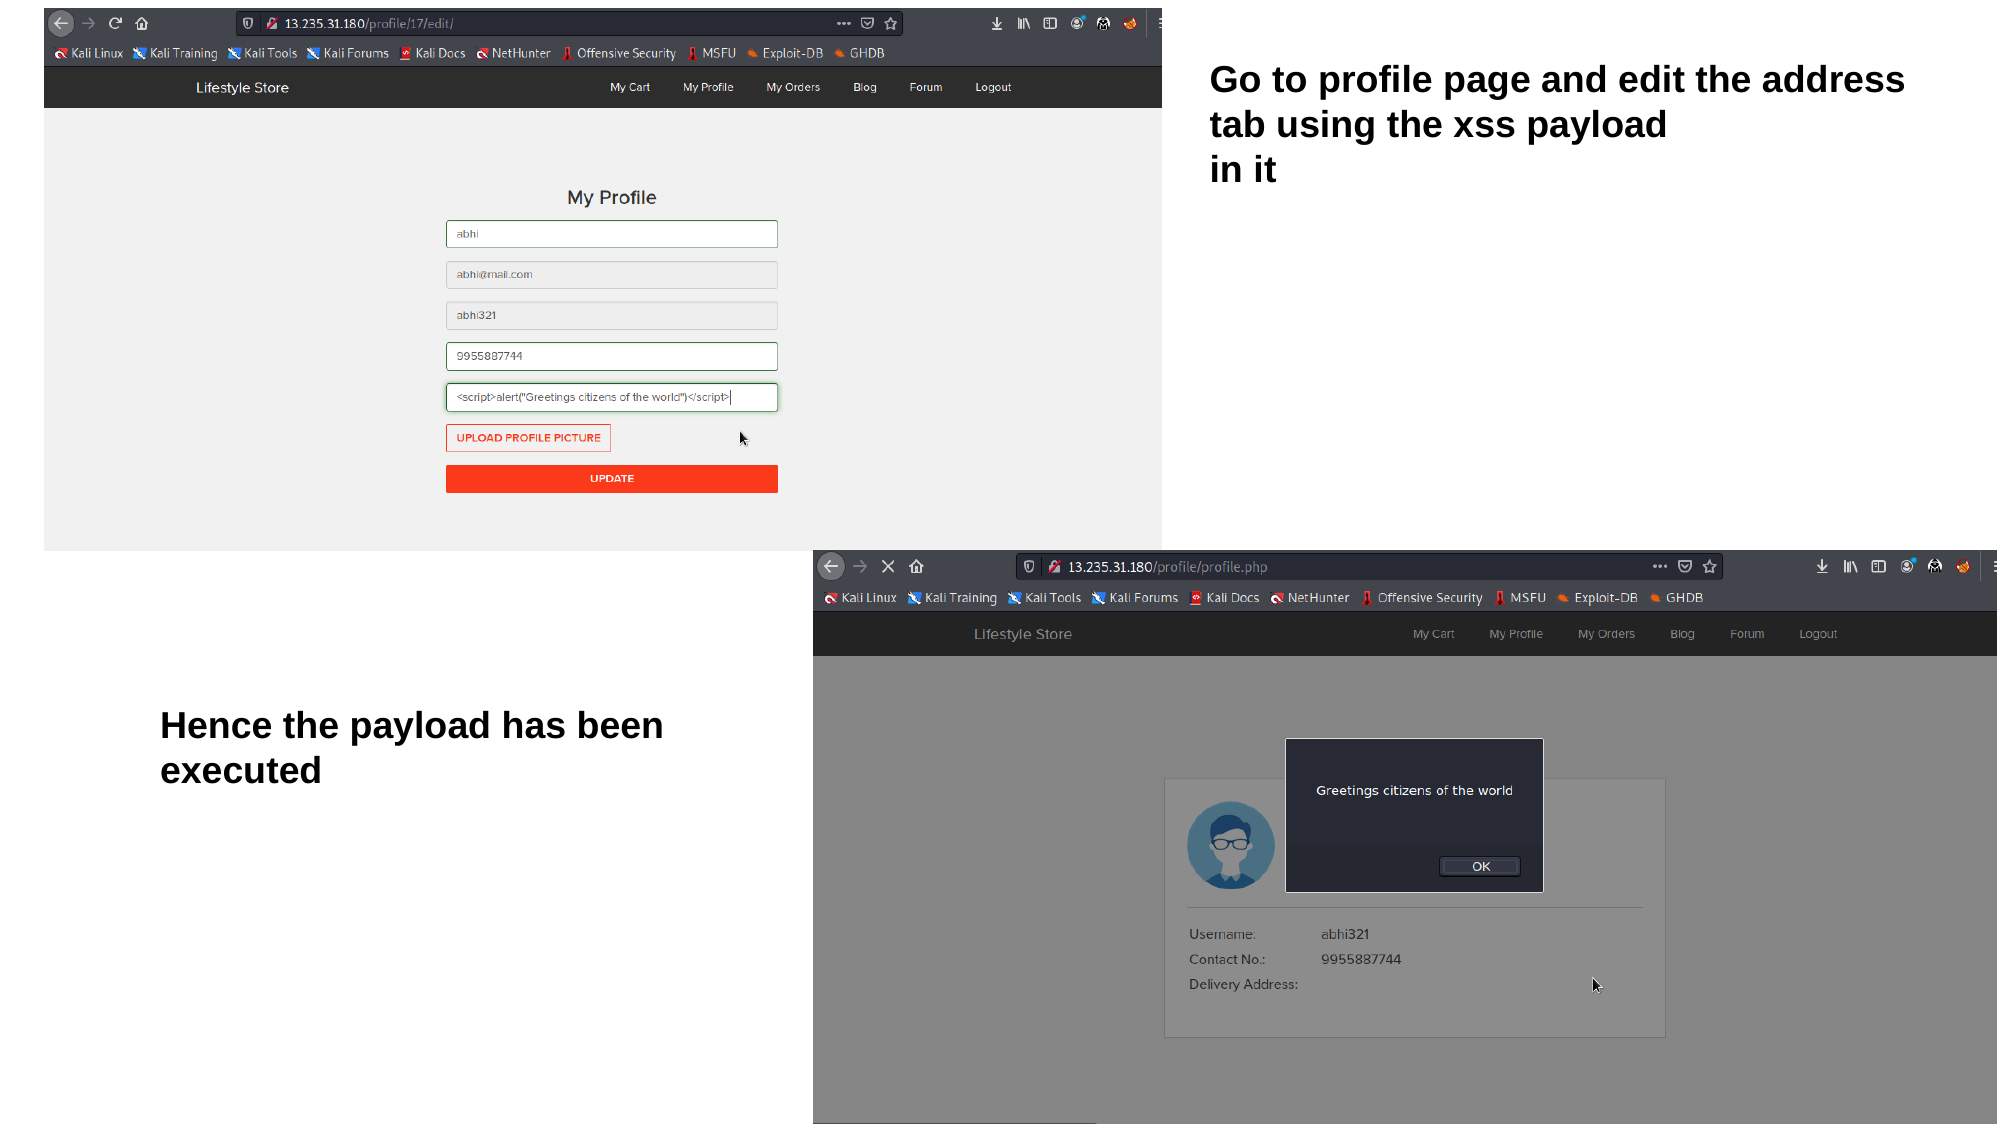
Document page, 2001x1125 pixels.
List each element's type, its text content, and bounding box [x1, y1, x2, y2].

text_box Go to profile page and edit the address tab using the xss payload in it [1194, 48, 1951, 198]
picture [44, 8, 1997, 1124]
text_box Hence the payload has been executed [145, 693, 693, 799]
